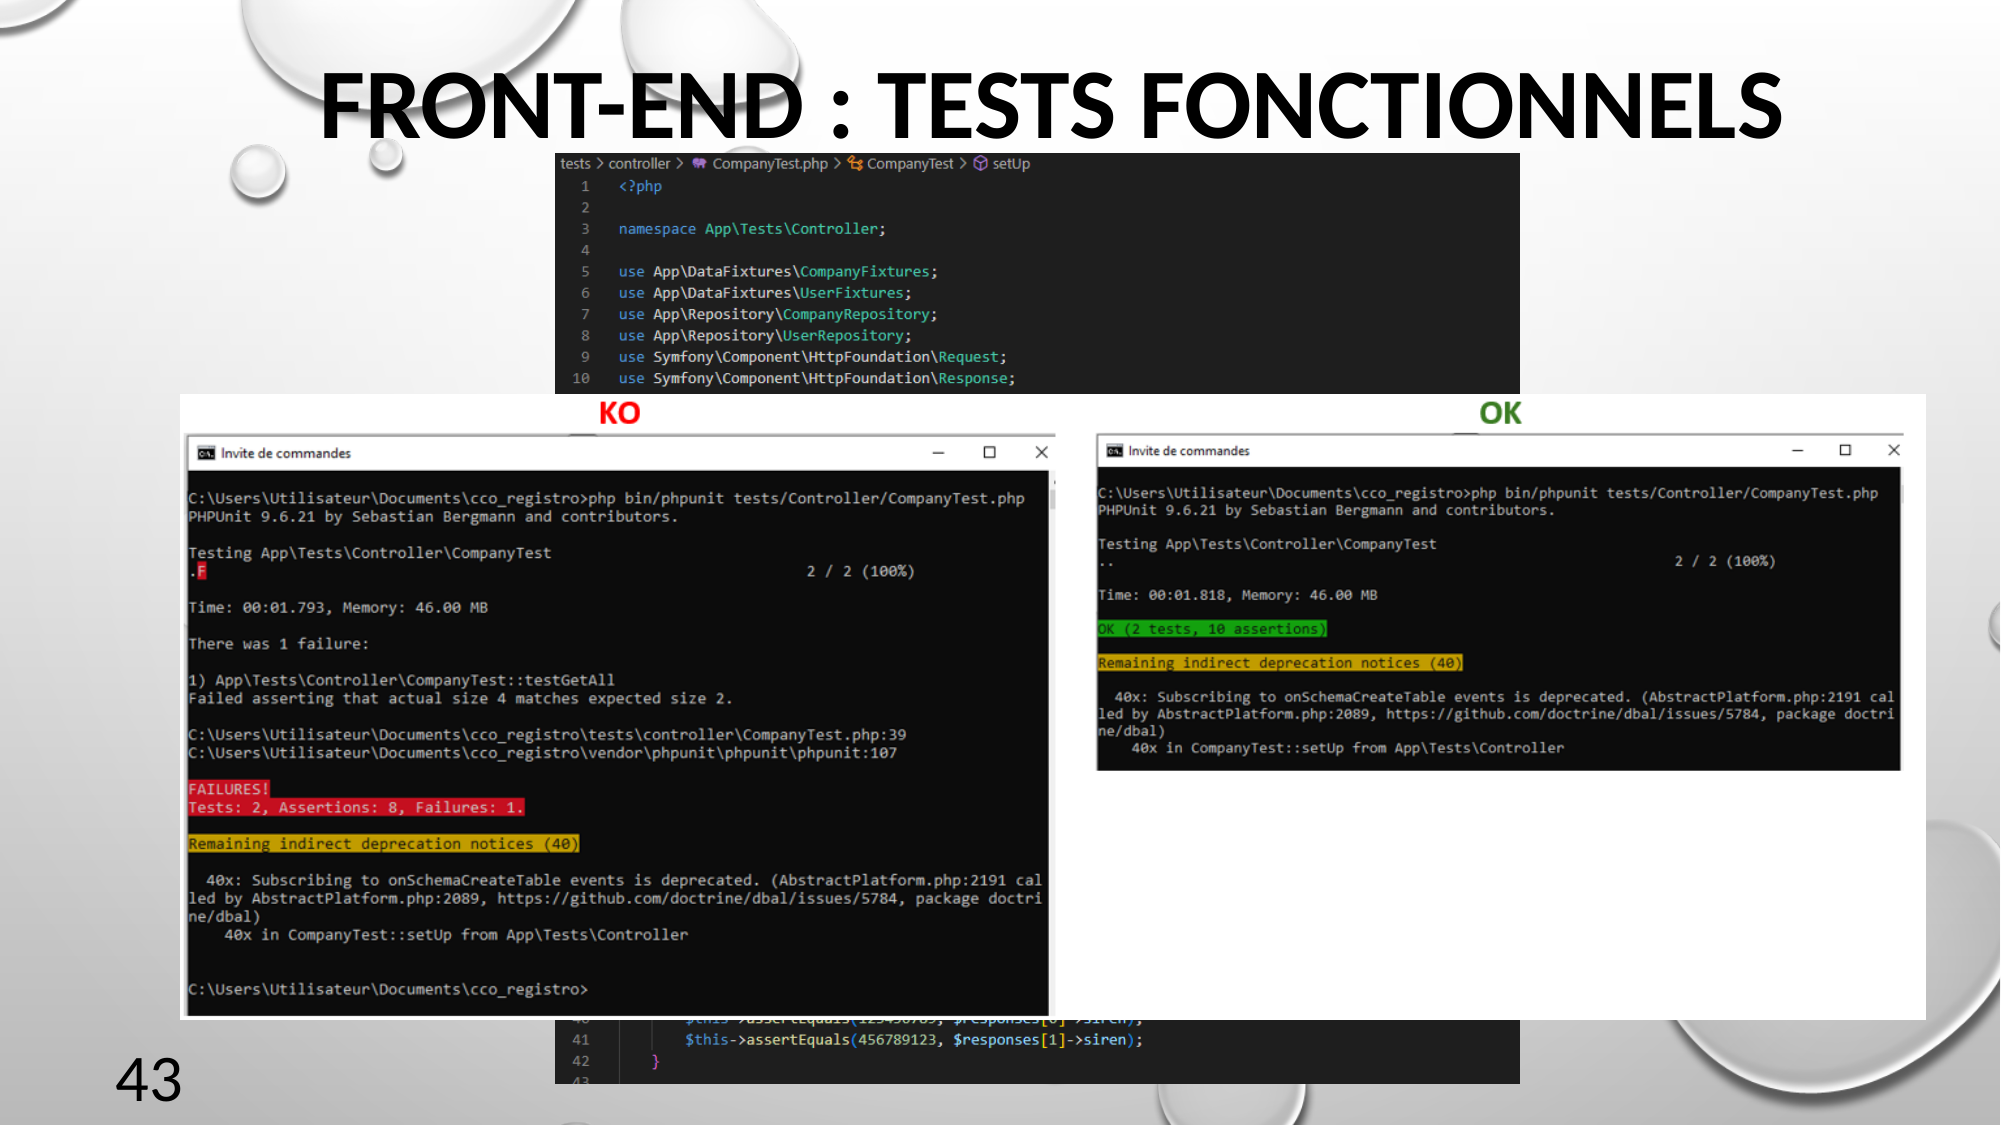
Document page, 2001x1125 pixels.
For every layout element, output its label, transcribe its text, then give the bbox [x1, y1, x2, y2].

slide_number 43 [100, 1045, 226, 1106]
picture [0, 0, 2001, 1125]
title FRONT-END : TESTS Fonctionnels [294, 41, 1811, 168]
